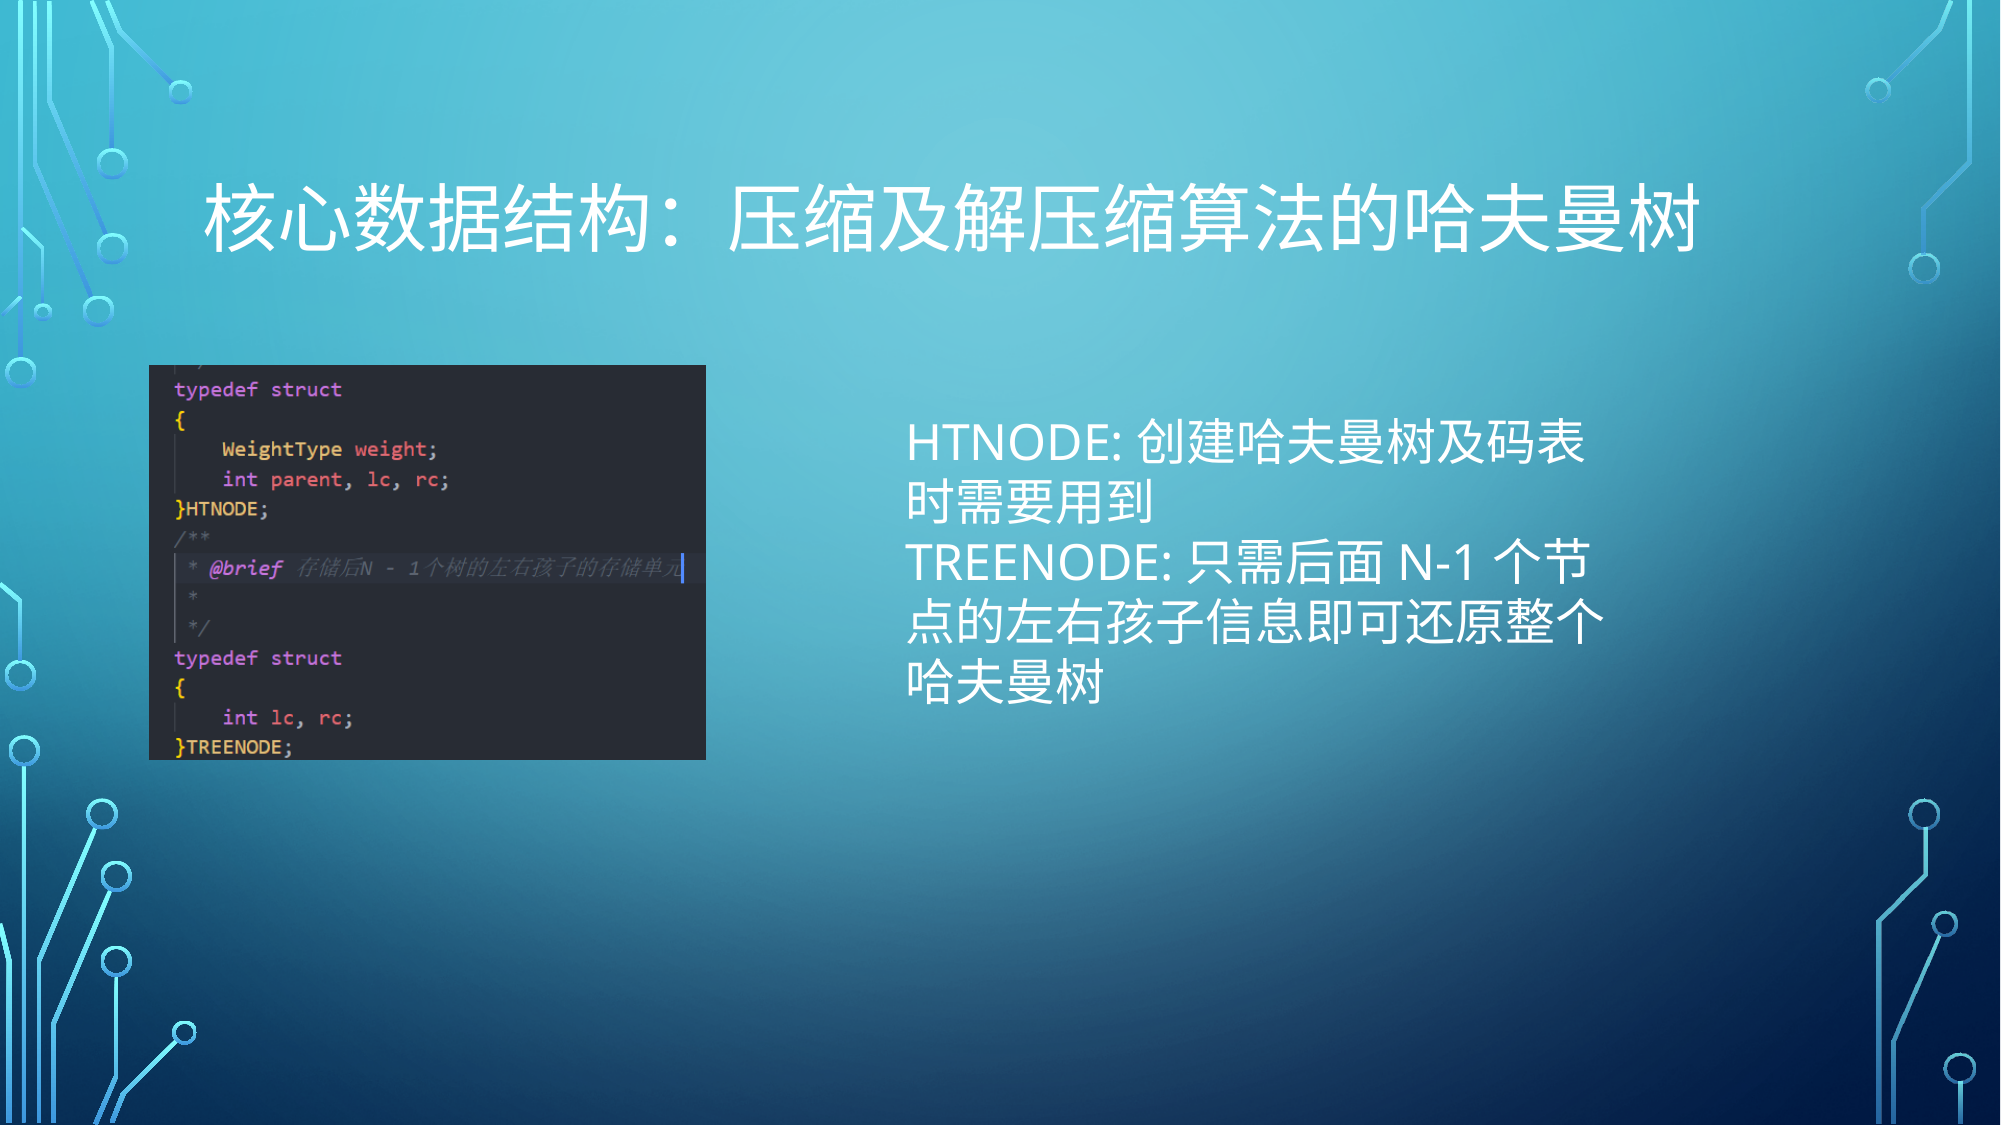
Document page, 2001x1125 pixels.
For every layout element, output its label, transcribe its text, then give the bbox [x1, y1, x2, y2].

title 核心数据结构：压缩及解压缩算法的哈夫曼树 [187, 101, 1813, 344]
text_box HTNODE:创建哈夫曼树及码表时需要用到 TREENODE:只需后面N-1个节点的左右孩子信息即可还原整个哈夫曼树 [890, 403, 1634, 719]
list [148, 365, 706, 760]
